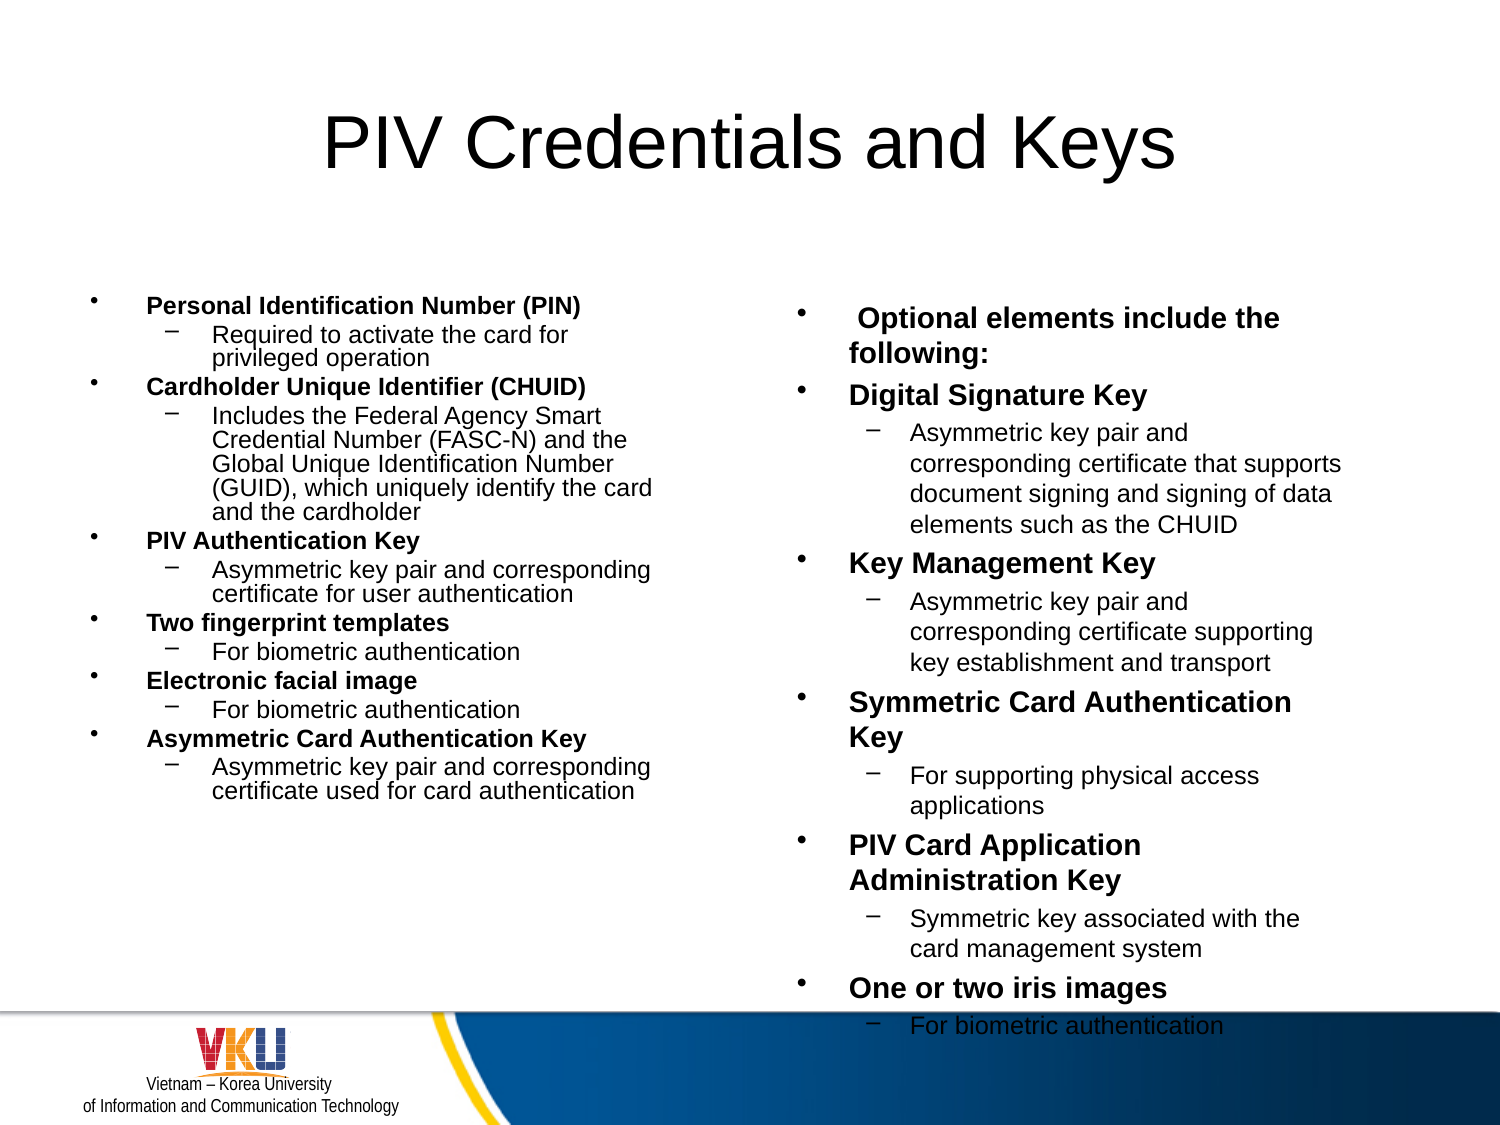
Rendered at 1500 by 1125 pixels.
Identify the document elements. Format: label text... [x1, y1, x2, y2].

list Personal Identification Number (PIN) Required to activate the card for privileged operation Cardholder Unique Identifier (CHUID) Includes the Federal Agency Smart Credential Number (FASC-N) and the Global Unique Identification Number (GUID), which uniquely identify the card and the cardholder PIV Authentication Key Asymmetric key pair and corresponding certificate for user authentication Two fingerprint templates For biometric authentication Electronic facial image For biometric authentication Asymmetric Card Authentication Key Asymmetric key pair and corresponding certificate used for card authentication [75, 287, 698, 1075]
picture [0, 1011, 1500, 1125]
title PIV Credentials and Keys [75, 45, 1425, 233]
list Optional elements include the following: Digital Signature Key Asymmetric key pair and corresponding certificate that supports document signing and signing of data elements such as the CHUID Key Management Key Asymmetric key pair and corresponding certificate supporting key establishment and transport Symmetric Card Authentication Key For supporting physical access applications PIV Card Application Administration Key Symmetric key associated with the card management system One or two iris images For biometric authentication [781, 291, 1367, 1075]
